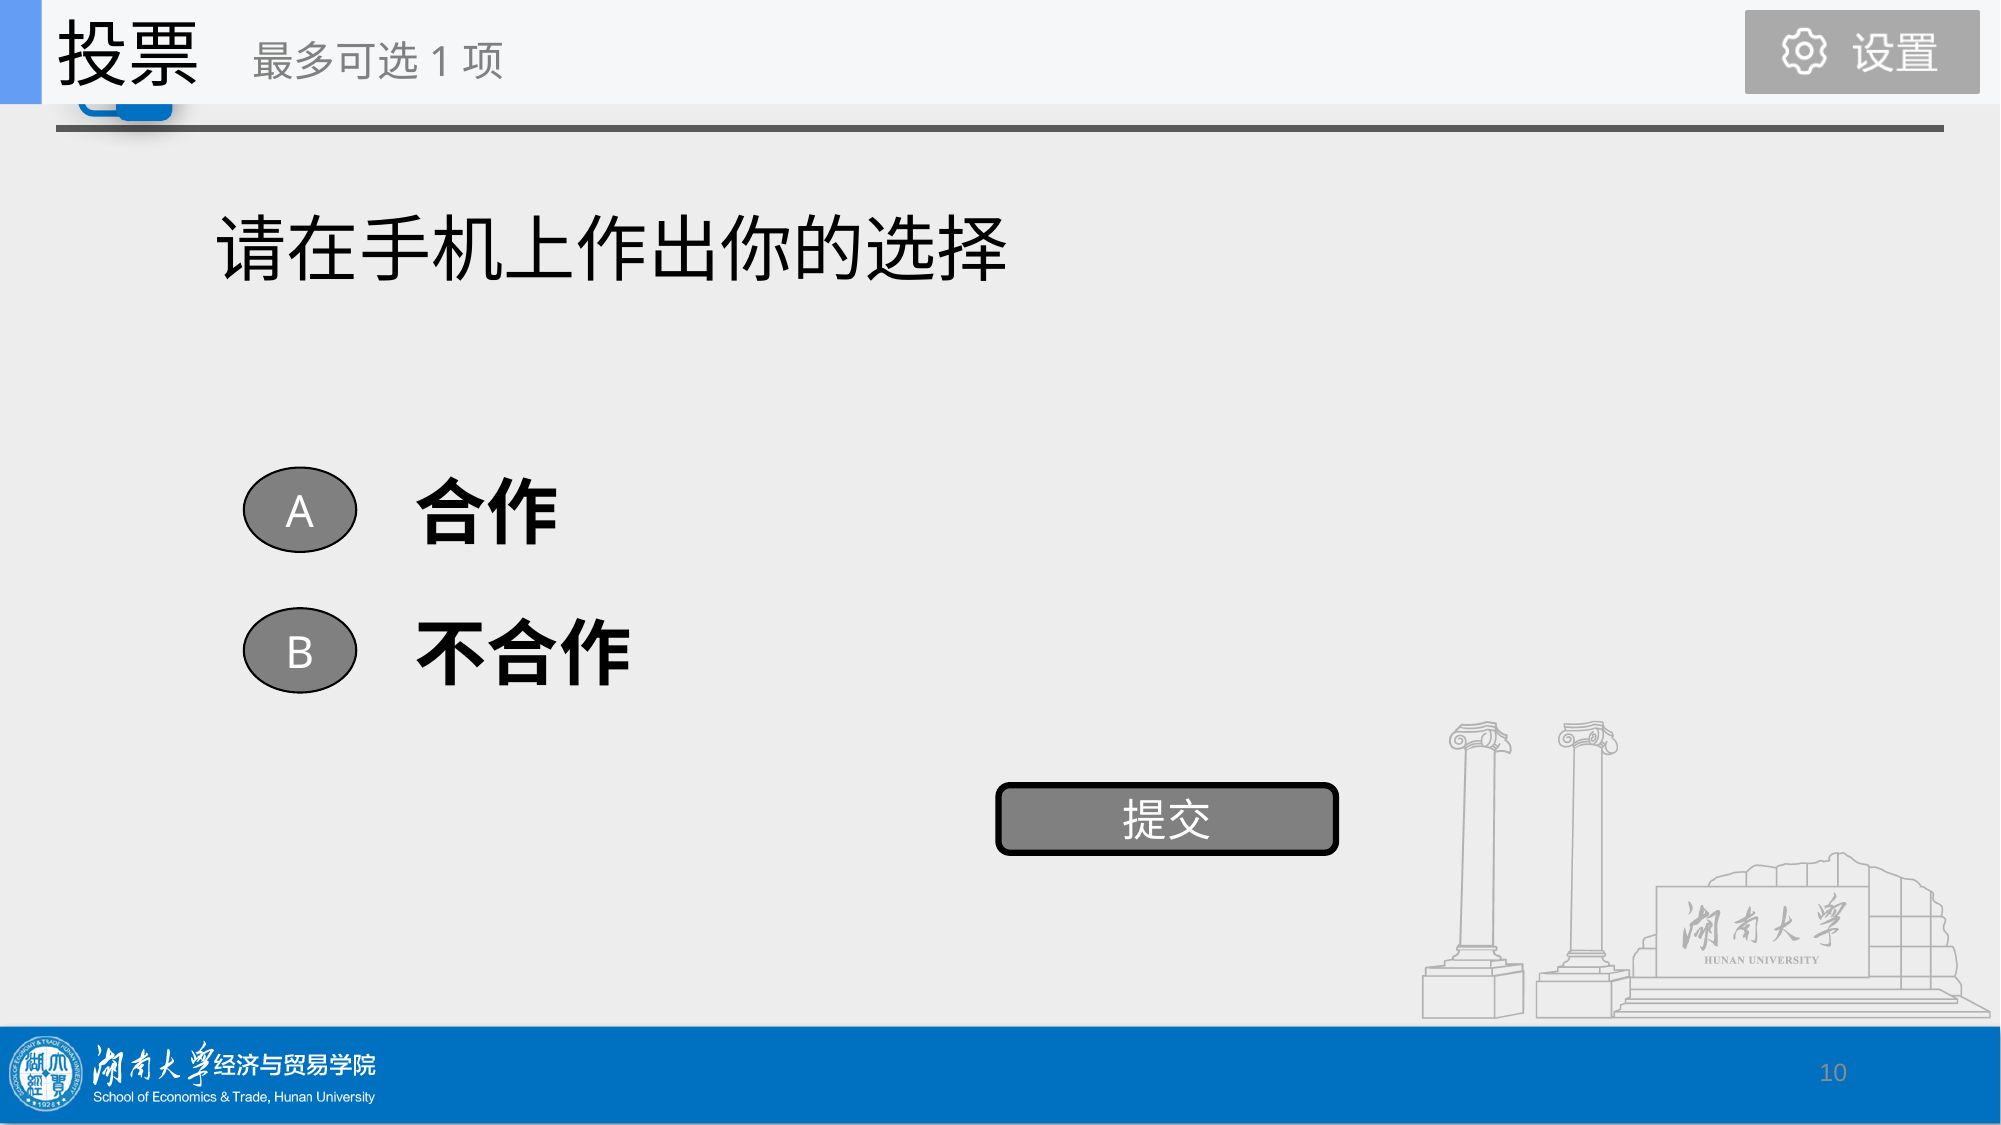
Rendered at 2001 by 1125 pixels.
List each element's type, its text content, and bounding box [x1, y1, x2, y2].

picture [7, 1035, 383, 1114]
text_box 合作 [399, 456, 1800, 563]
text_box B [242, 607, 358, 694]
text_box 不合作 [399, 597, 1800, 703]
text_box 提交 [997, 784, 1338, 854]
text_box A [242, 466, 358, 553]
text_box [0, 0, 2000, 105]
text_box 请在手机上作出你的选择 [200, 105, 1800, 422]
picture [1745, 10, 1980, 94]
